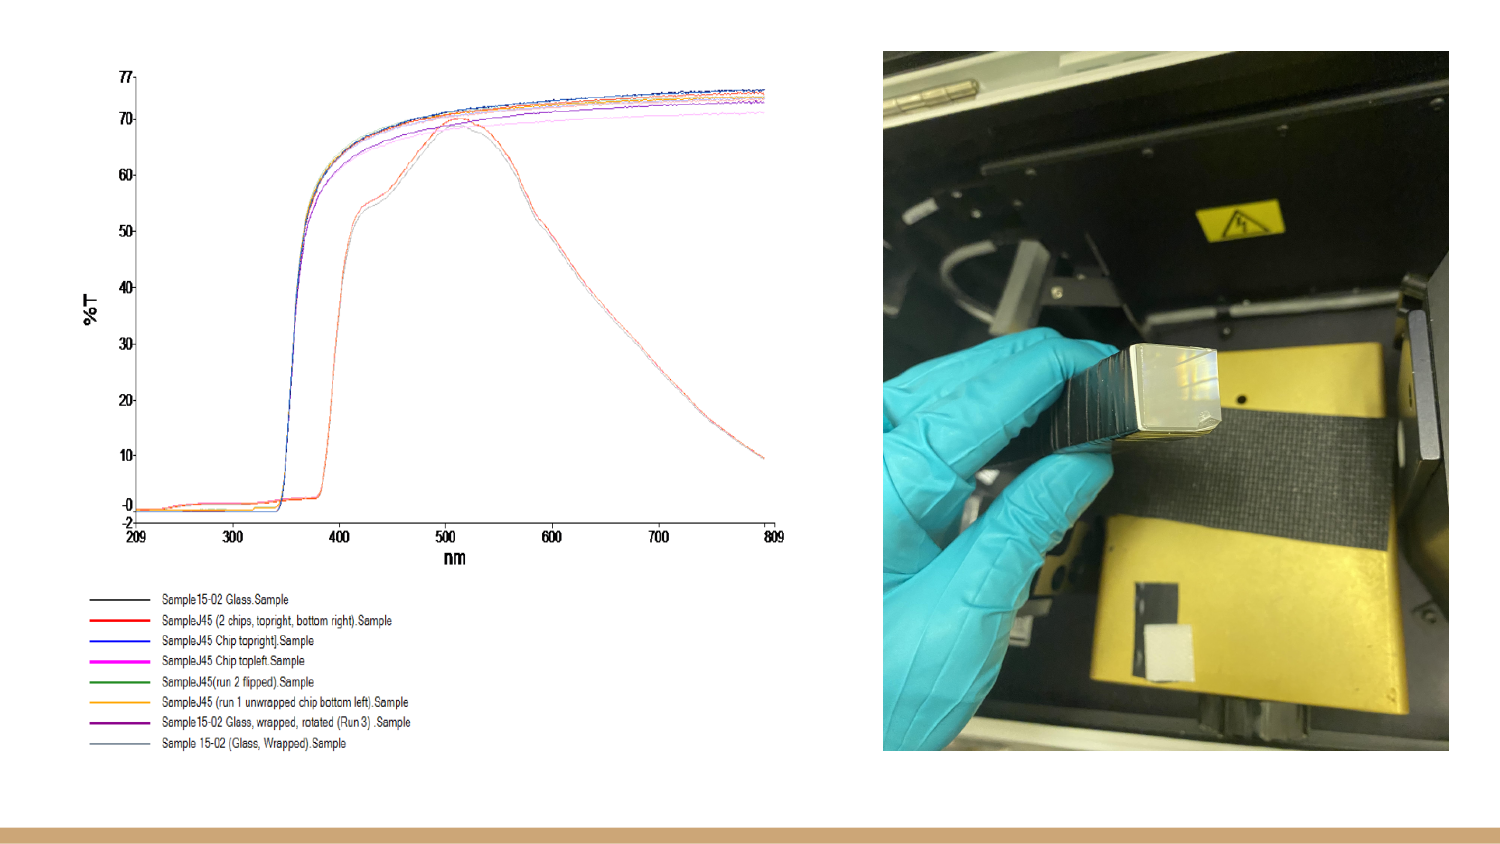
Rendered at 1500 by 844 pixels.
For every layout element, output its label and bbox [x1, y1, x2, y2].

picture [883, 51, 1450, 752]
picture [50, 68, 820, 752]
